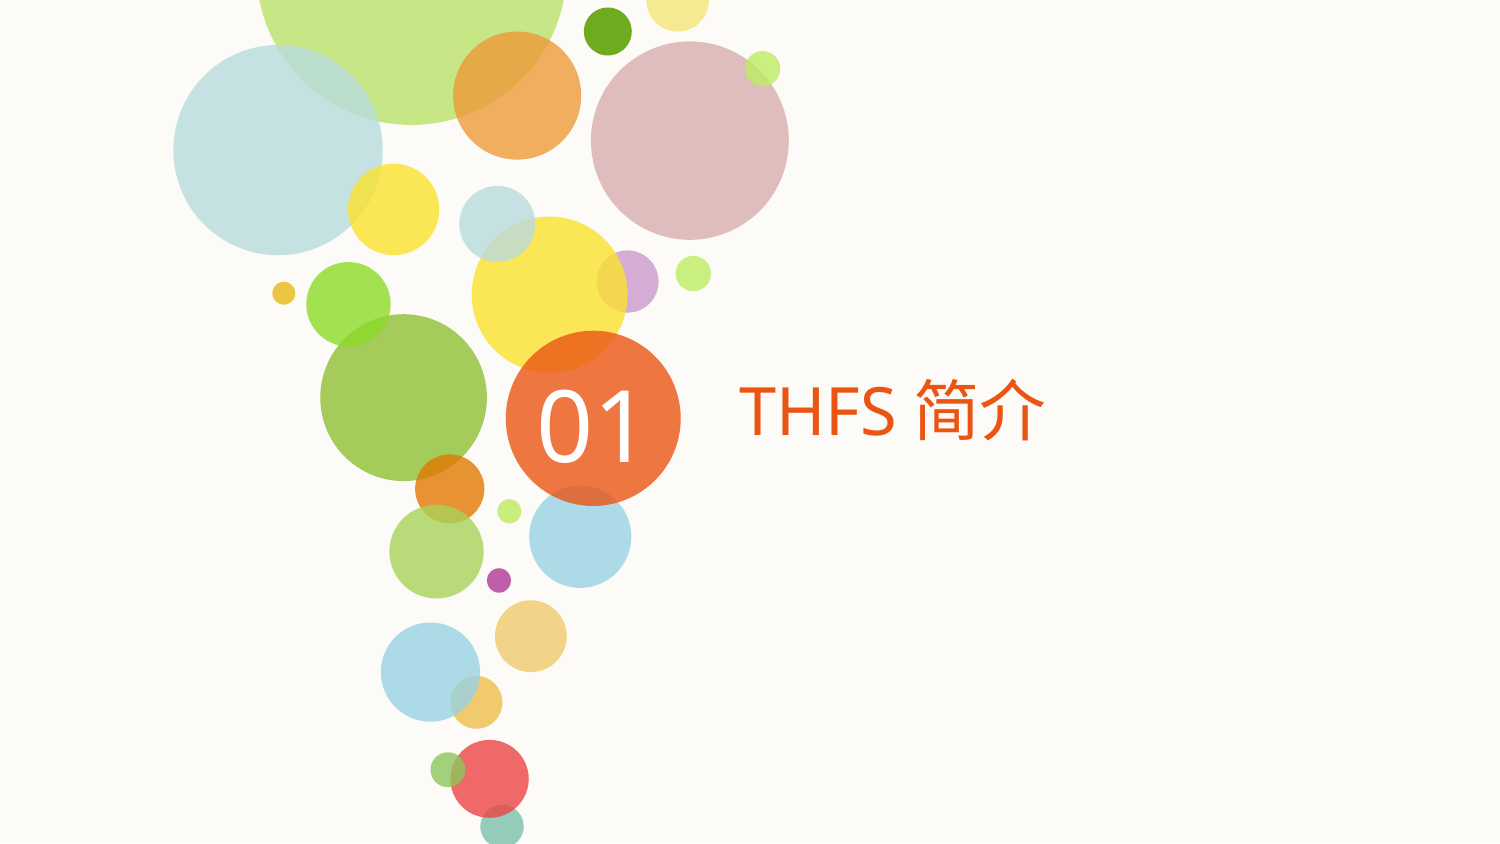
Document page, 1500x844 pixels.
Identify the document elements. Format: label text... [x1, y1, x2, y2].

text_box 01 [533, 362, 653, 483]
text_box [380, 622, 481, 722]
text_box [173, 45, 383, 256]
text_box [415, 454, 485, 517]
text_box [272, 281, 296, 305]
text_box [480, 809, 524, 844]
text_box [675, 255, 712, 292]
text_box [646, 0, 709, 32]
text_box [471, 216, 628, 368]
text_box [590, 41, 789, 240]
text_box [497, 499, 522, 524]
text_box [529, 495, 632, 588]
text_box [389, 504, 484, 599]
text_box THFS简介 [739, 368, 1247, 449]
text_box [494, 600, 567, 673]
text_box [459, 185, 536, 262]
text_box [306, 262, 391, 347]
text_box [451, 739, 529, 818]
text_box [744, 51, 781, 87]
text_box [259, 0, 564, 125]
text_box [348, 163, 440, 256]
text_box [486, 568, 511, 593]
text_box [430, 752, 466, 788]
text_box [505, 330, 681, 506]
text_box [454, 676, 503, 729]
text_box [616, 250, 659, 313]
text_box [583, 7, 632, 56]
text_box [320, 314, 487, 482]
text_box [453, 31, 582, 160]
